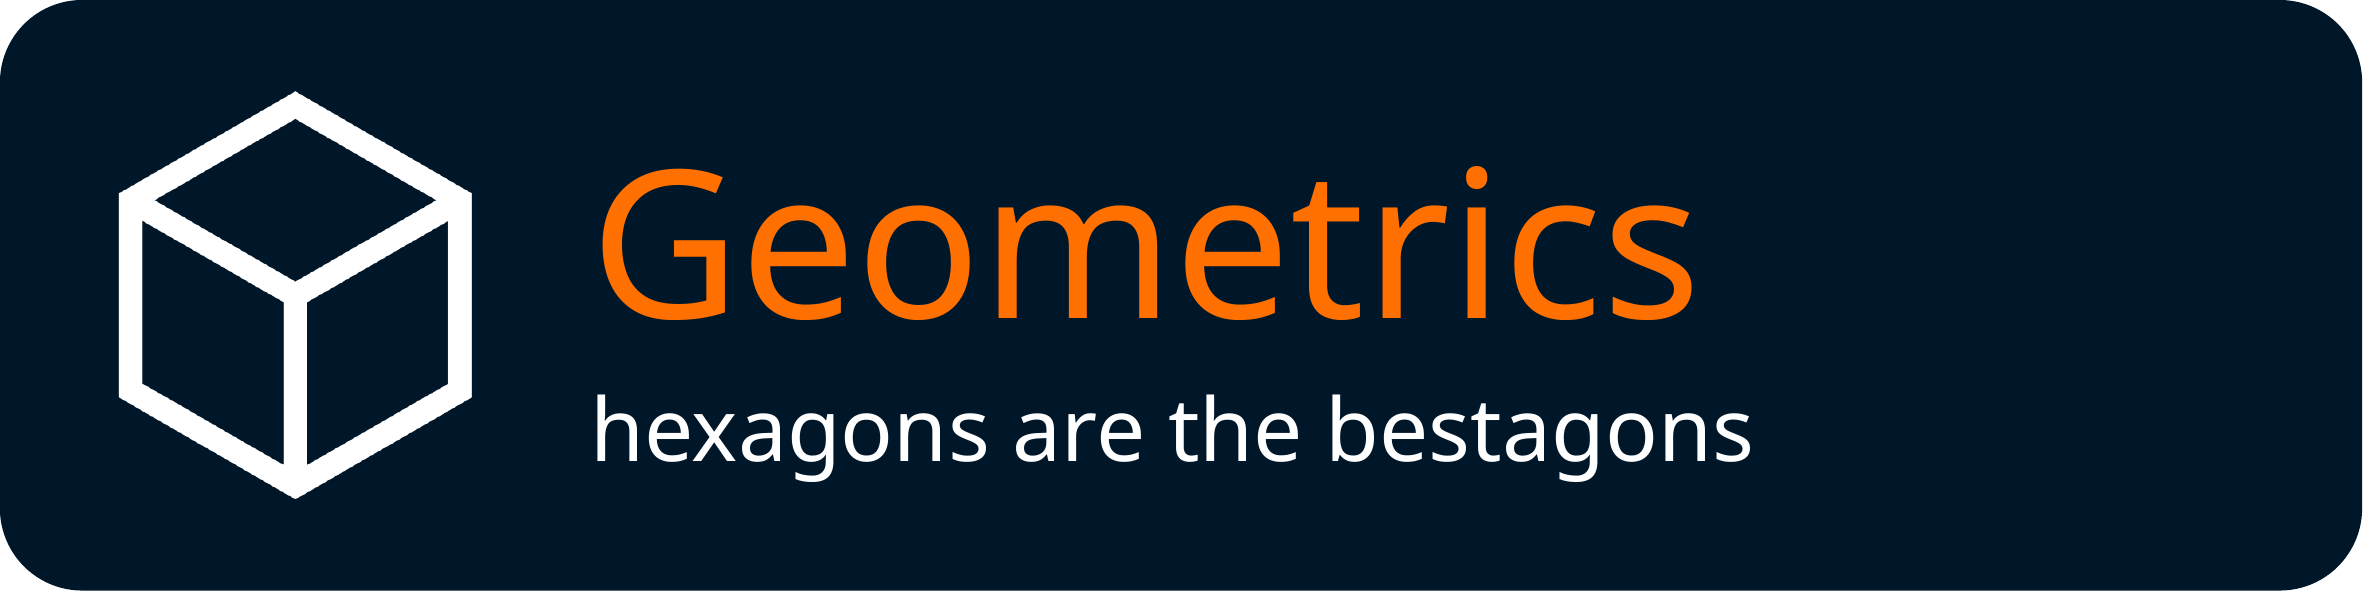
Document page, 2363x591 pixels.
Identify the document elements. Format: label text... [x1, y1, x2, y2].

text_box [0, 0, 2363, 591]
picture [91, 91, 499, 499]
text_box Geometrics hexagons are the bestagons [590, 111, 2271, 479]
